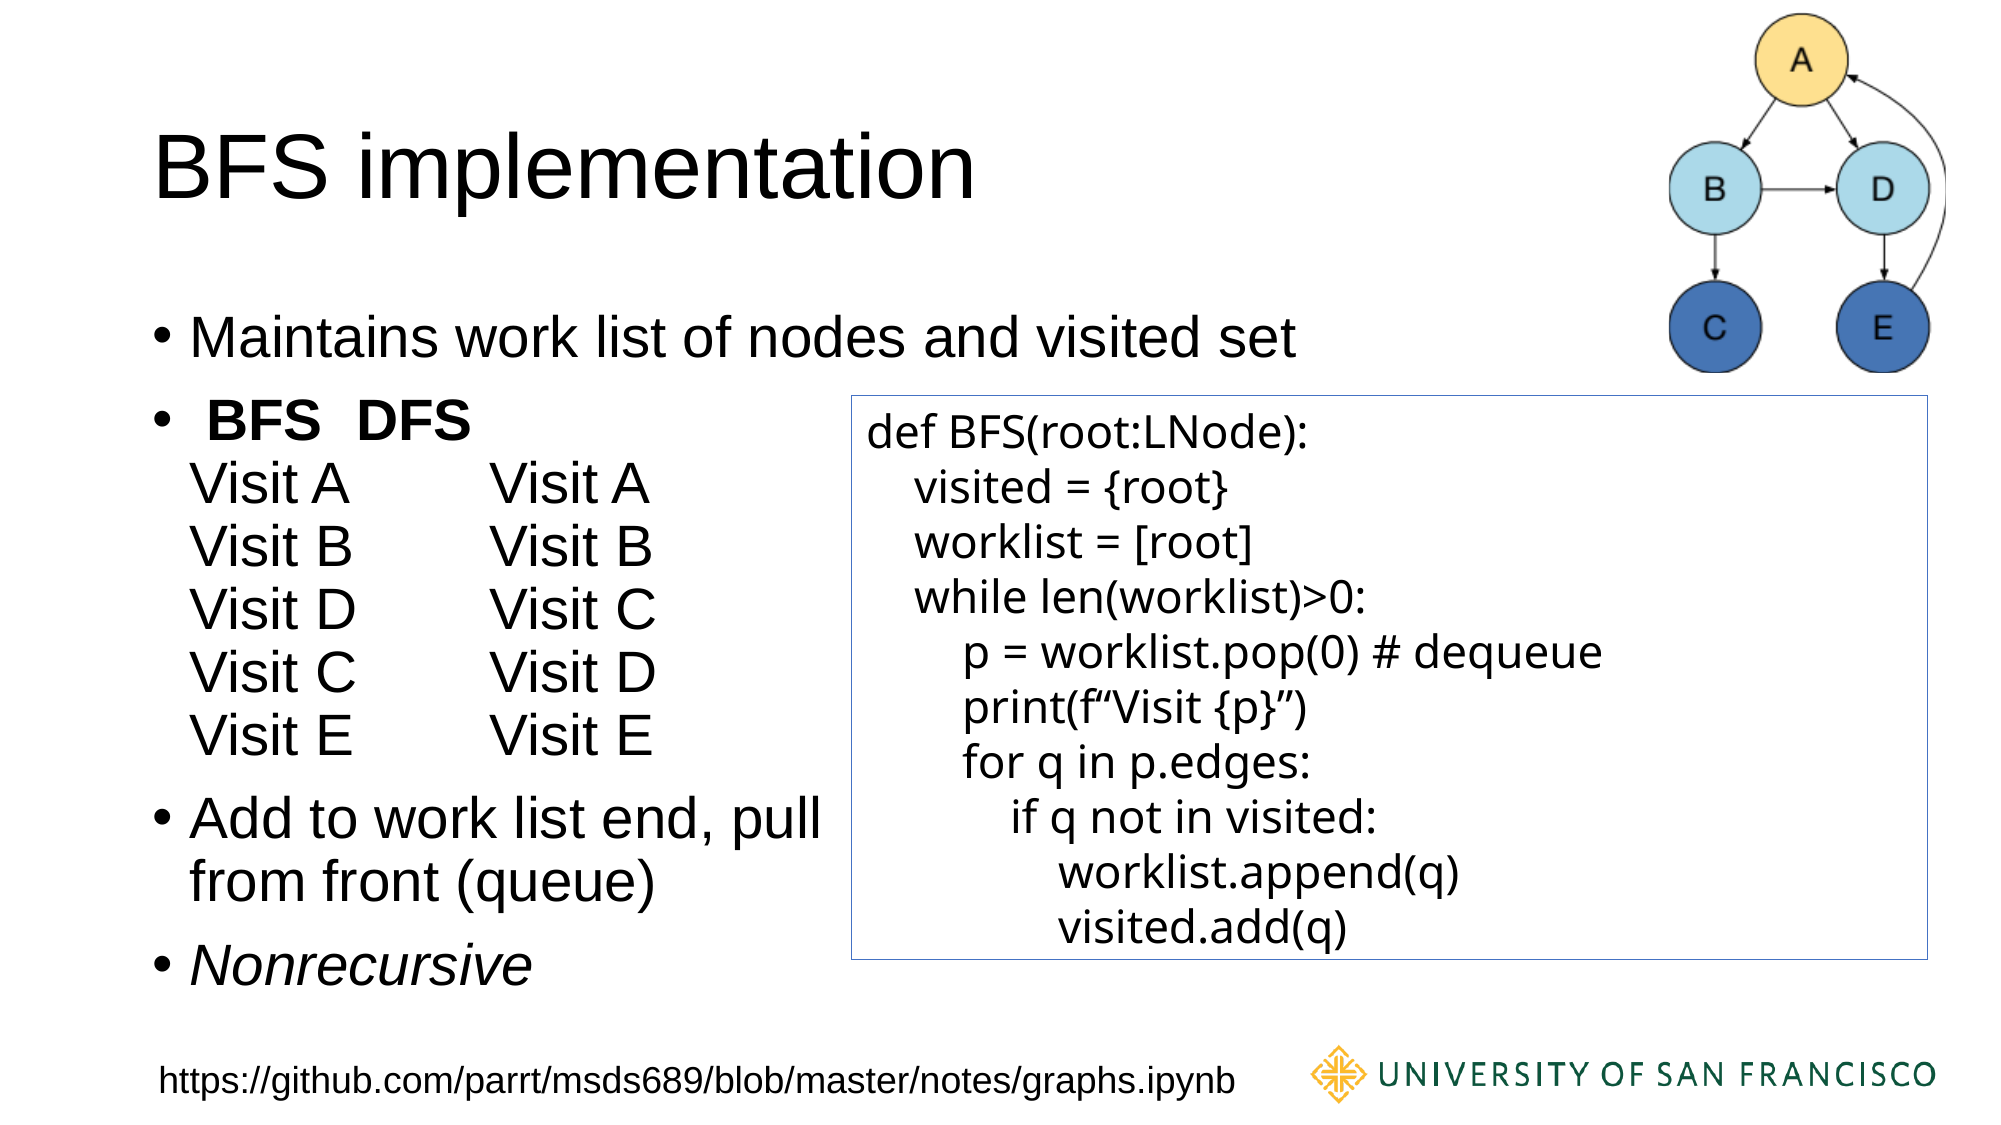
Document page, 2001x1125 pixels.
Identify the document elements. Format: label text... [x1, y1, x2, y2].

text_box def BFS(root:LNode): visited = {root} worklist = [root] while len(worklist)>0: p = worklist.pop(0) # dequeue print(f“Visit {p}”) for q in p.edges: if q not in visited: worklist.append(q) visited.add(q) [851, 395, 1928, 960]
picture [1668, 12, 1946, 373]
list Maintains work list of nodes and visited set BFS DFS Visit A Visit A Visit B Visit B Visit D Visit C Visit C Visit D Visit E Visit E Add to work list end, pull from front (queue) Nonrecursive [137, 299, 1863, 1014]
text_box https://github.com/parrt/msds689/blob/master/notes/graphs.ipynb [143, 1048, 1252, 1108]
title BFS implementation [137, 59, 1668, 278]
